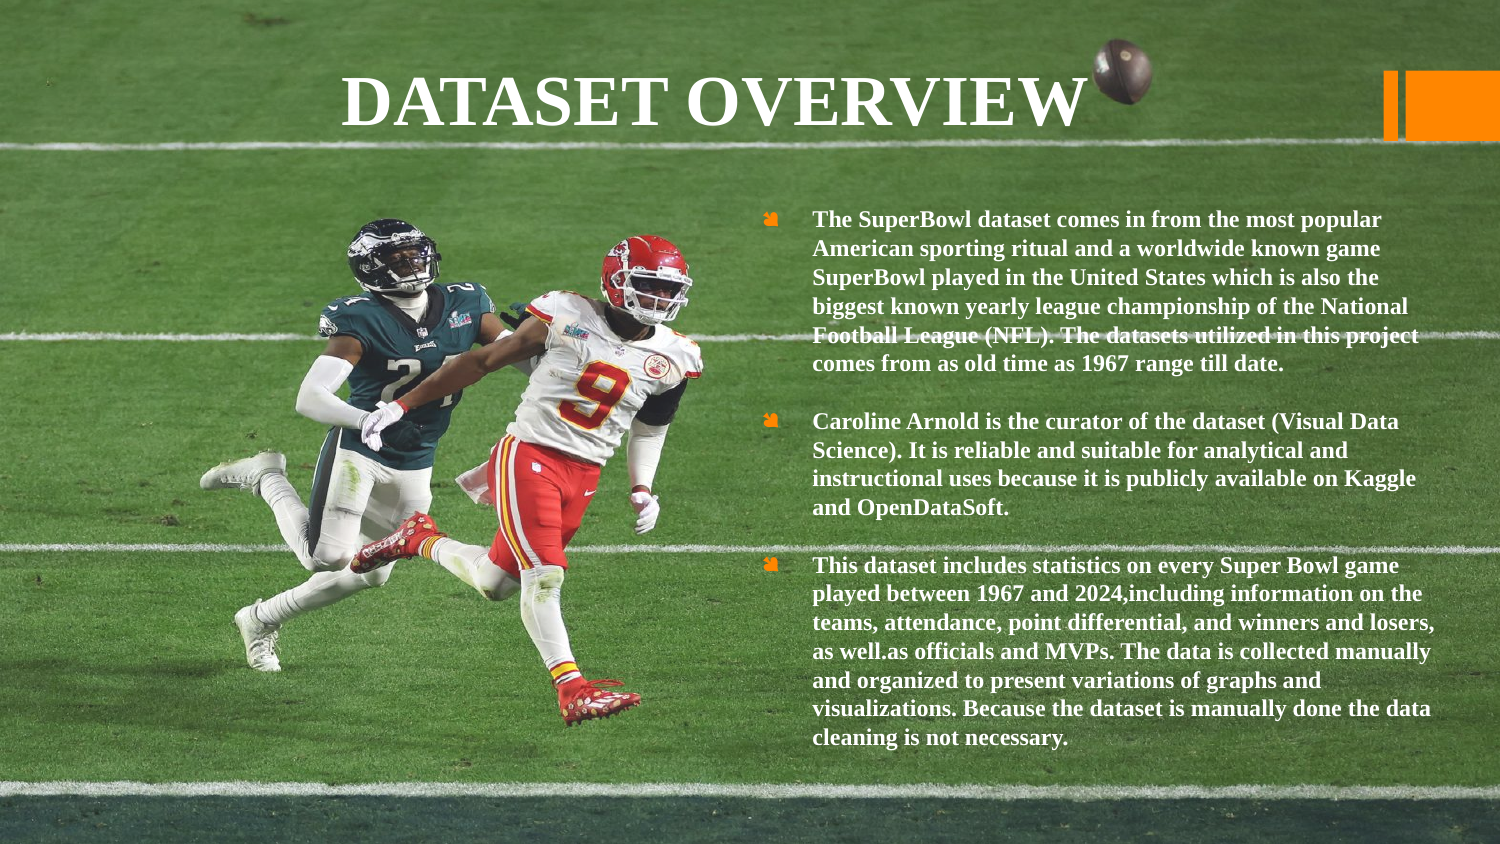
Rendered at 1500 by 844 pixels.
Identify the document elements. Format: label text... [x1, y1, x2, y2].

title DATASET OVERVIEW [111, 38, 1319, 155]
list The SuperBowl dataset comes in from the most popular American sporting ritual and a worldwide known game SuperBowl played in the United States which is also the biggest known yearly league championship of the National Football League (NFL). The datasets utilized in this project comes from as old time as 1967 range till date. Caroline Arnold is the curator of the dataset (Visual Data Science). It is reliable and suitable for analytical and instructional uses because it is publicly available on Kaggle and OpenDataSoft. This dataset includes statistics on every Super Bowl game played between 1967 and 2024,including information on the teams, attendance, point differential, and winners and losers, as well.as officials and MVPs. The data is collected manually and organized to present variations of graphs and visualizations. Because the dataset is manually done the data cleaning is not necessary. [729, 189, 1471, 778]
